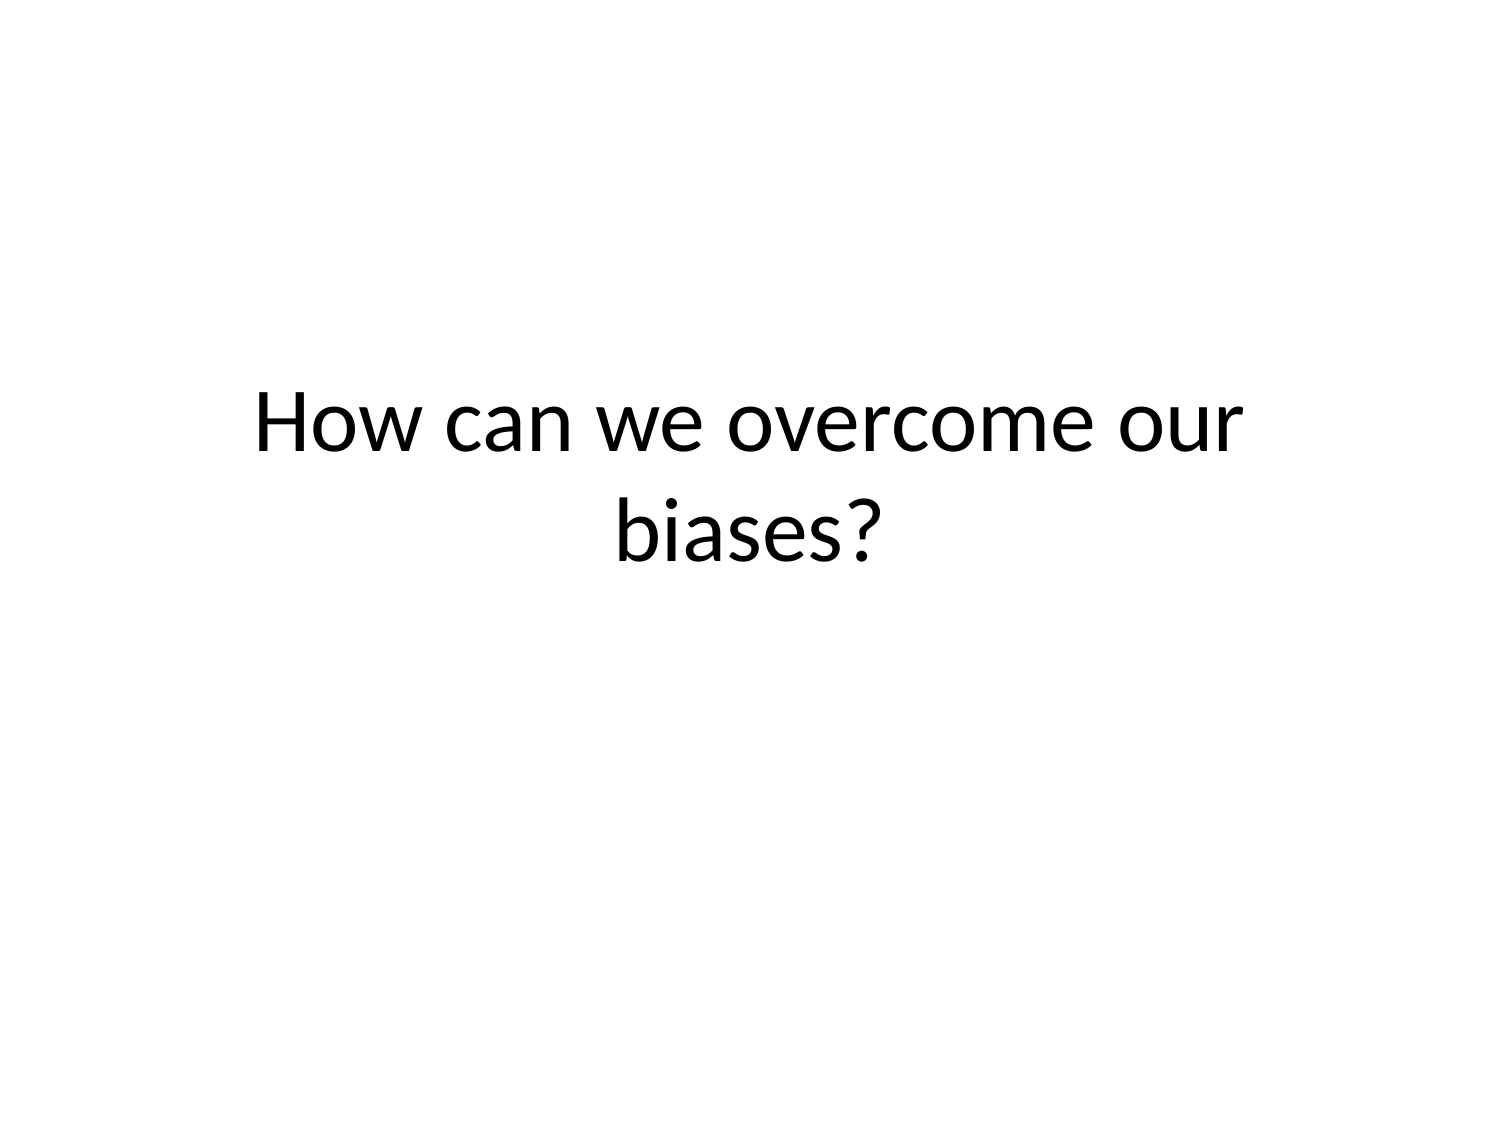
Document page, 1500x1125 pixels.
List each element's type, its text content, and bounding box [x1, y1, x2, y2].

title How can we overcome our biases? [112, 349, 1388, 591]
